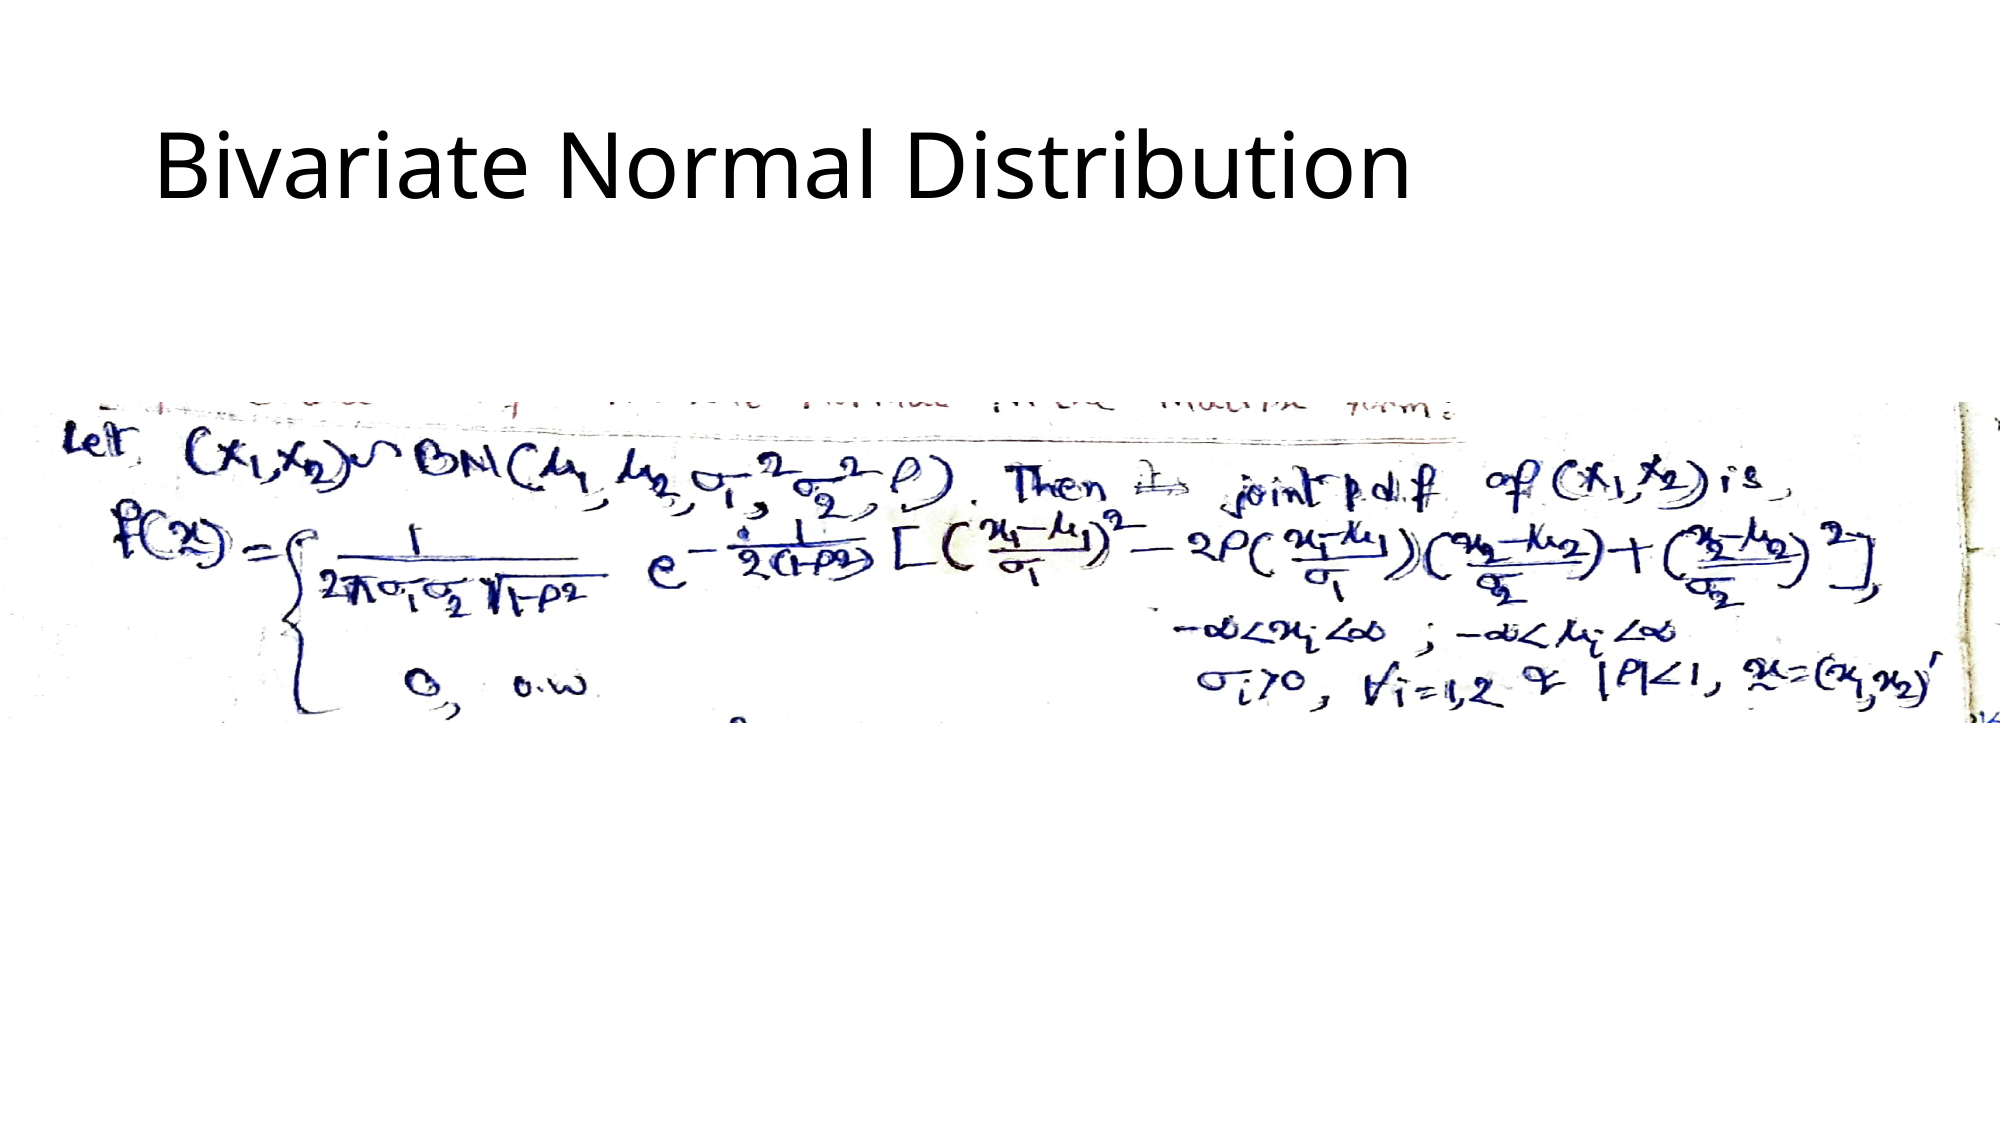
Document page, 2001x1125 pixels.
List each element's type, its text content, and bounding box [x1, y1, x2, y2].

picture [0, 402, 2000, 723]
title Bivariate Normal Distribution [137, 59, 1863, 278]
